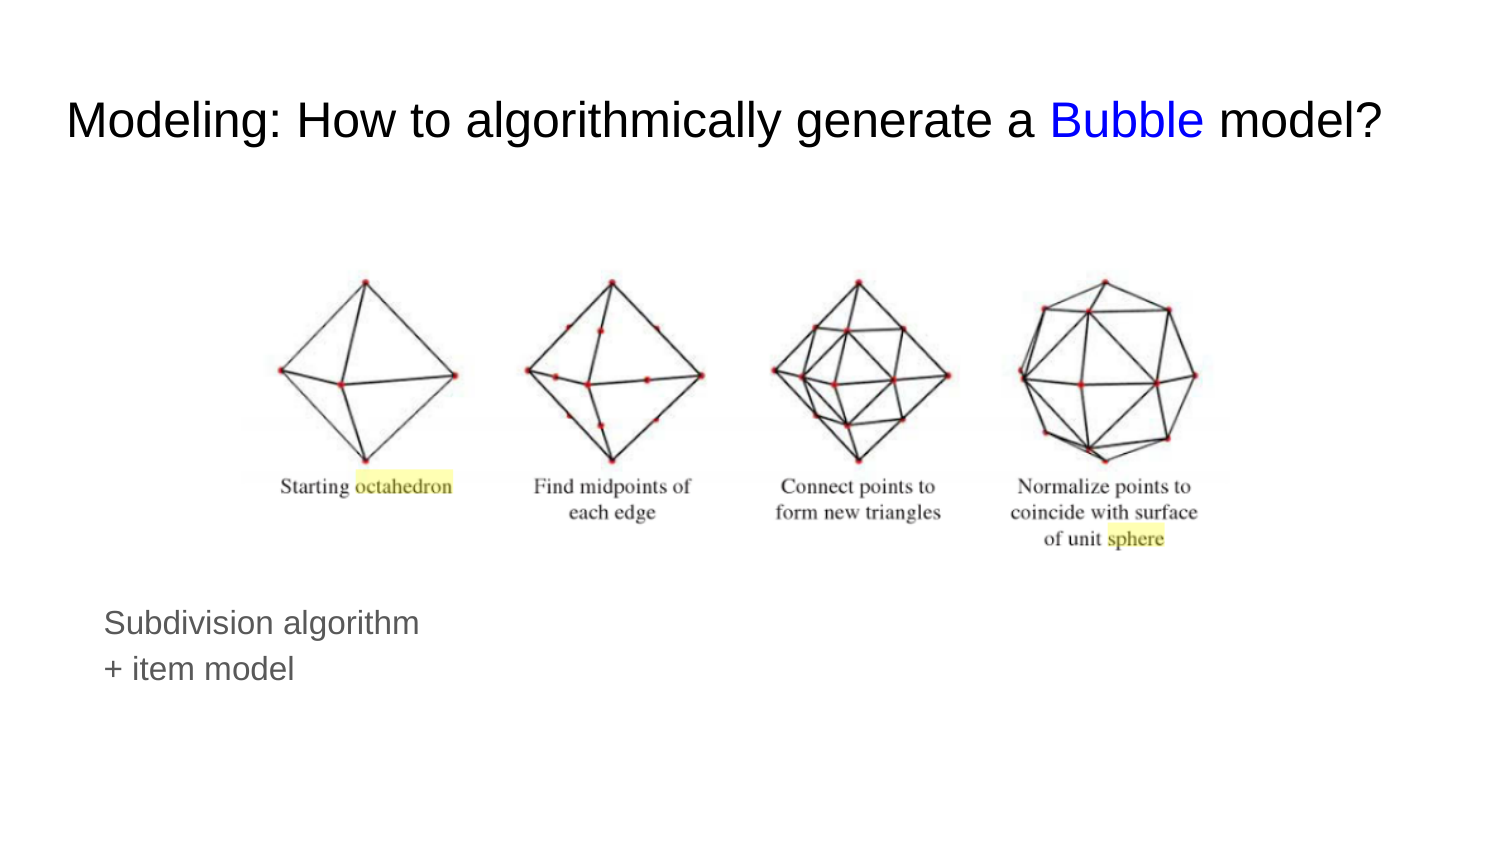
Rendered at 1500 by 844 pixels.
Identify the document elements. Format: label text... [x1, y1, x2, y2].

title Modeling: How to algorithmically generate a Bubble model? [51, 72, 1449, 167]
list Subdivision algorithm + item model [51, 580, 1449, 821]
picture [184, 226, 1234, 561]
